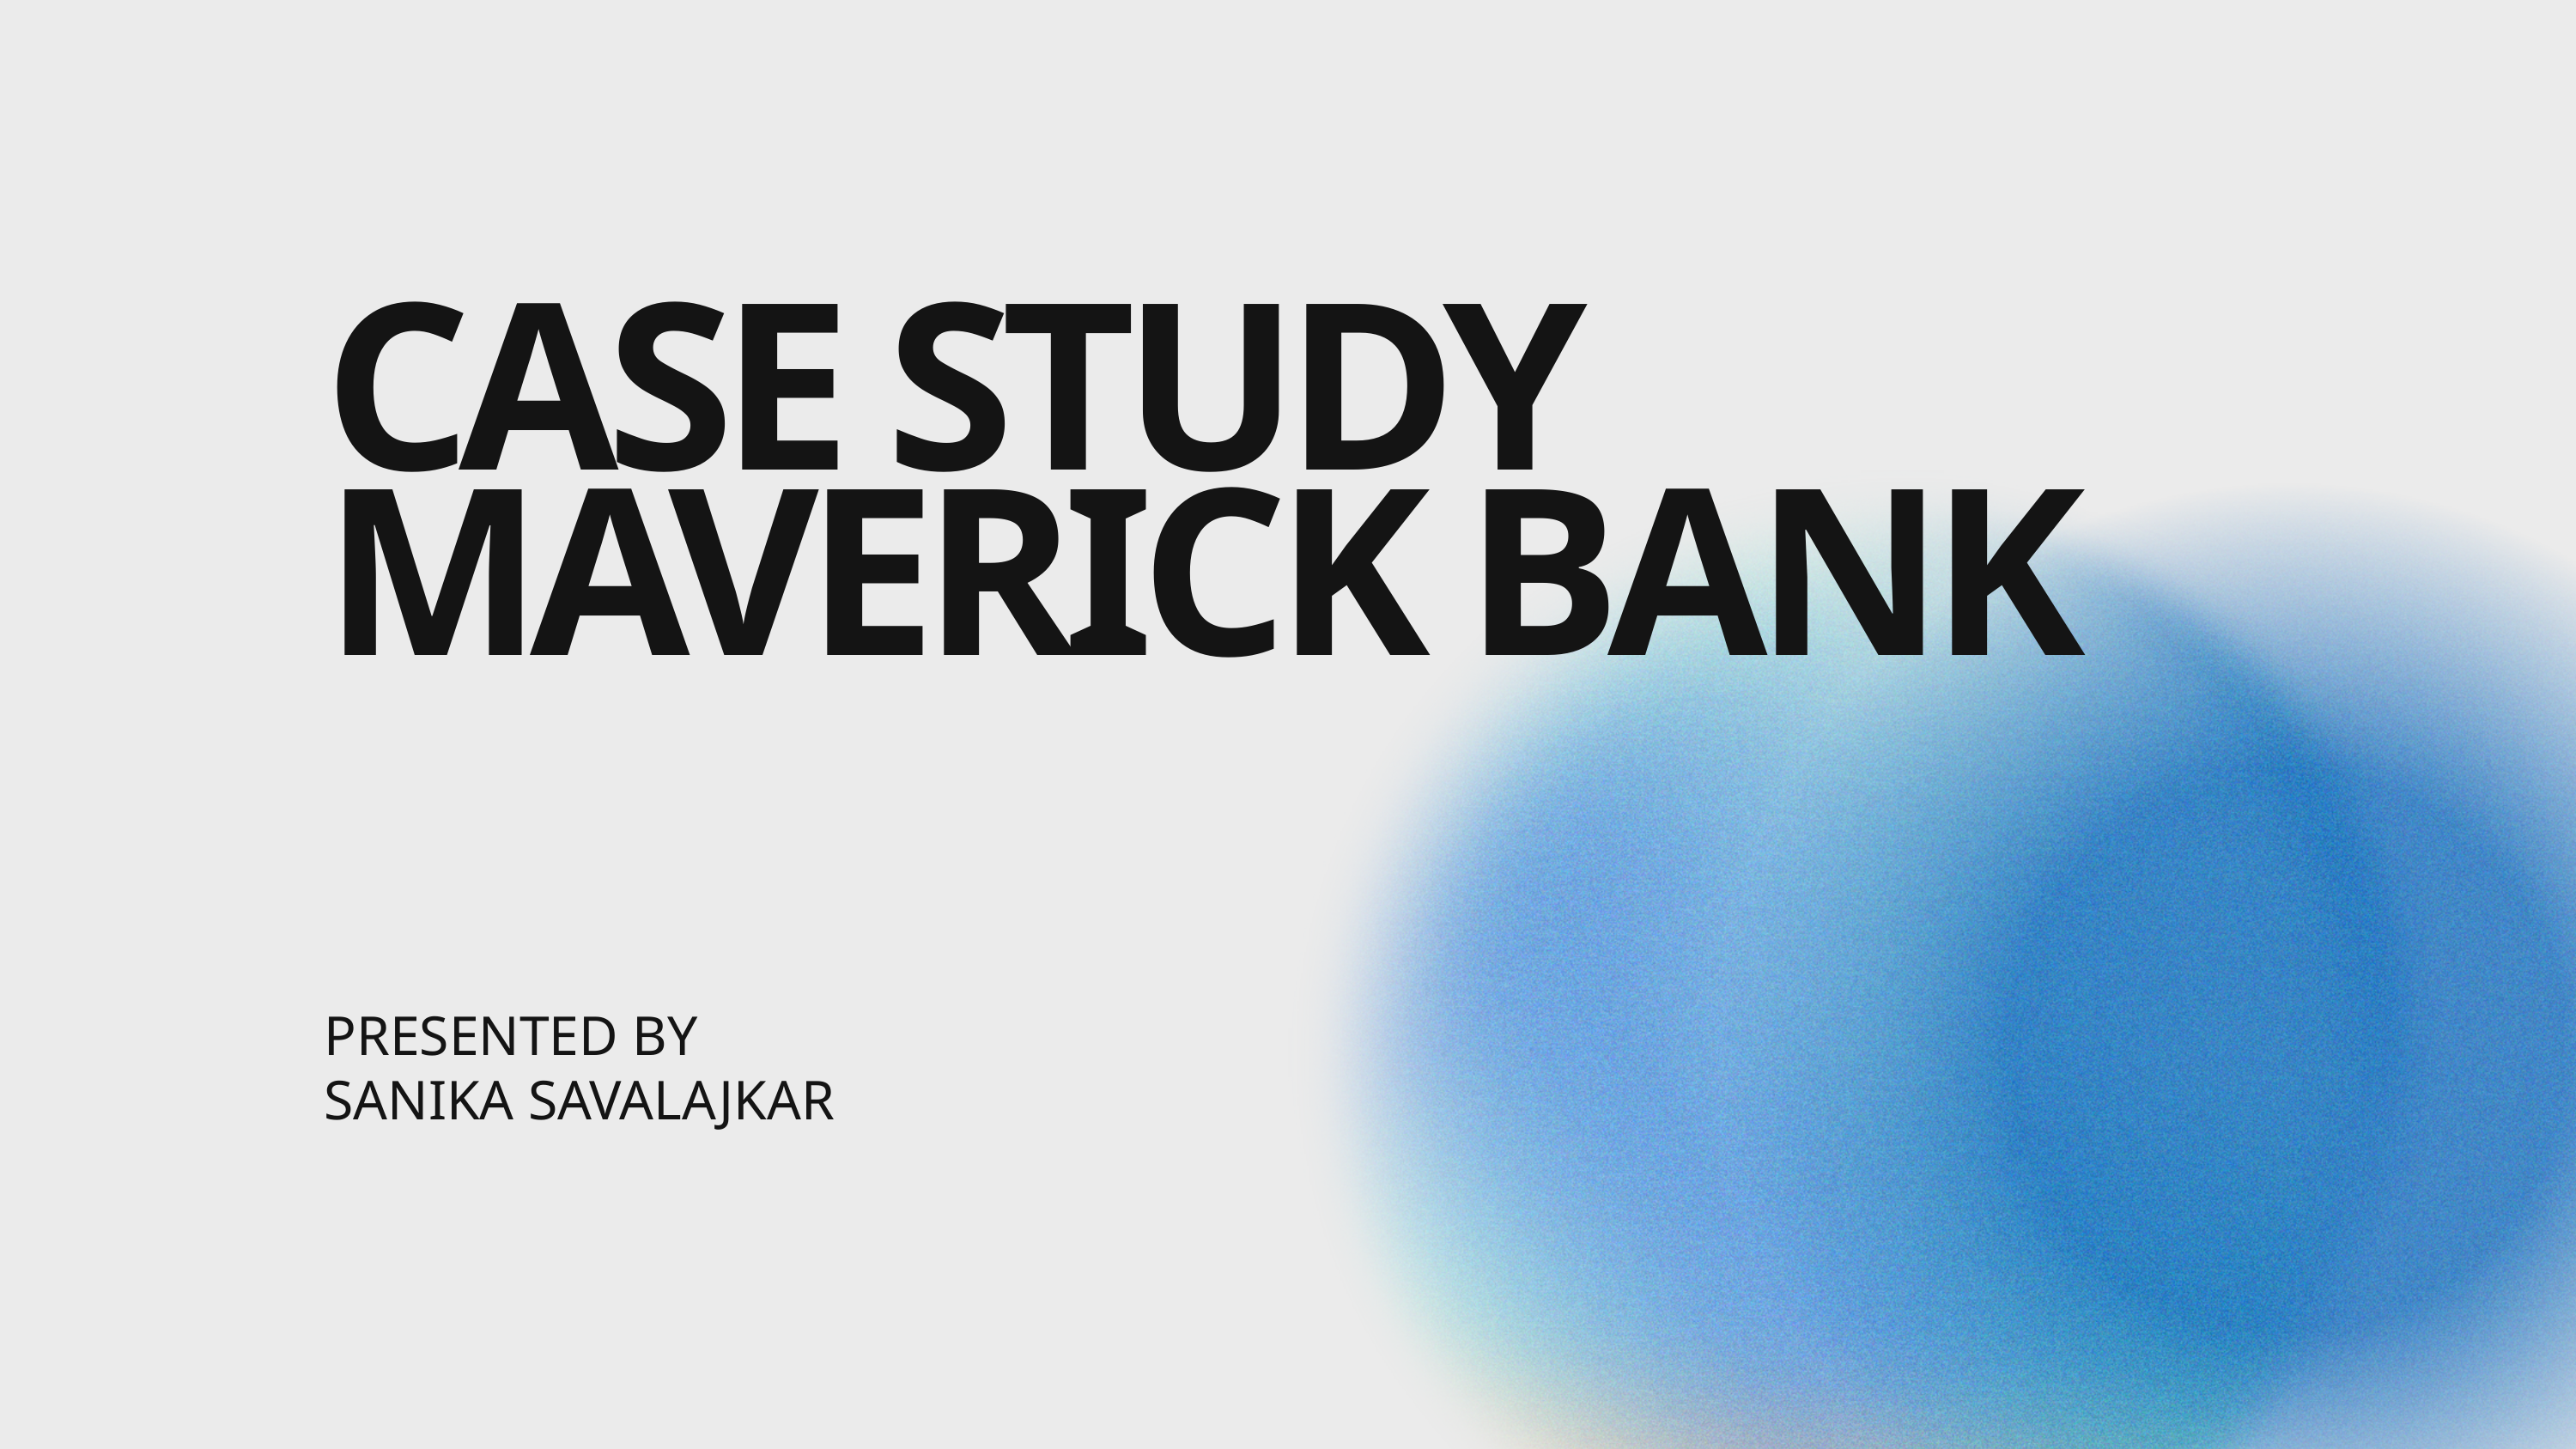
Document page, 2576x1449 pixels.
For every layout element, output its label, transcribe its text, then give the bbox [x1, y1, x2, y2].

text_box CASE STUDY MAVERICK BANK [324, 330, 2252, 703]
text_box [1287, 470, 2576, 1449]
text_box PRESENTED BY SANIKA SAVALAJKAR [324, 1001, 1109, 1131]
